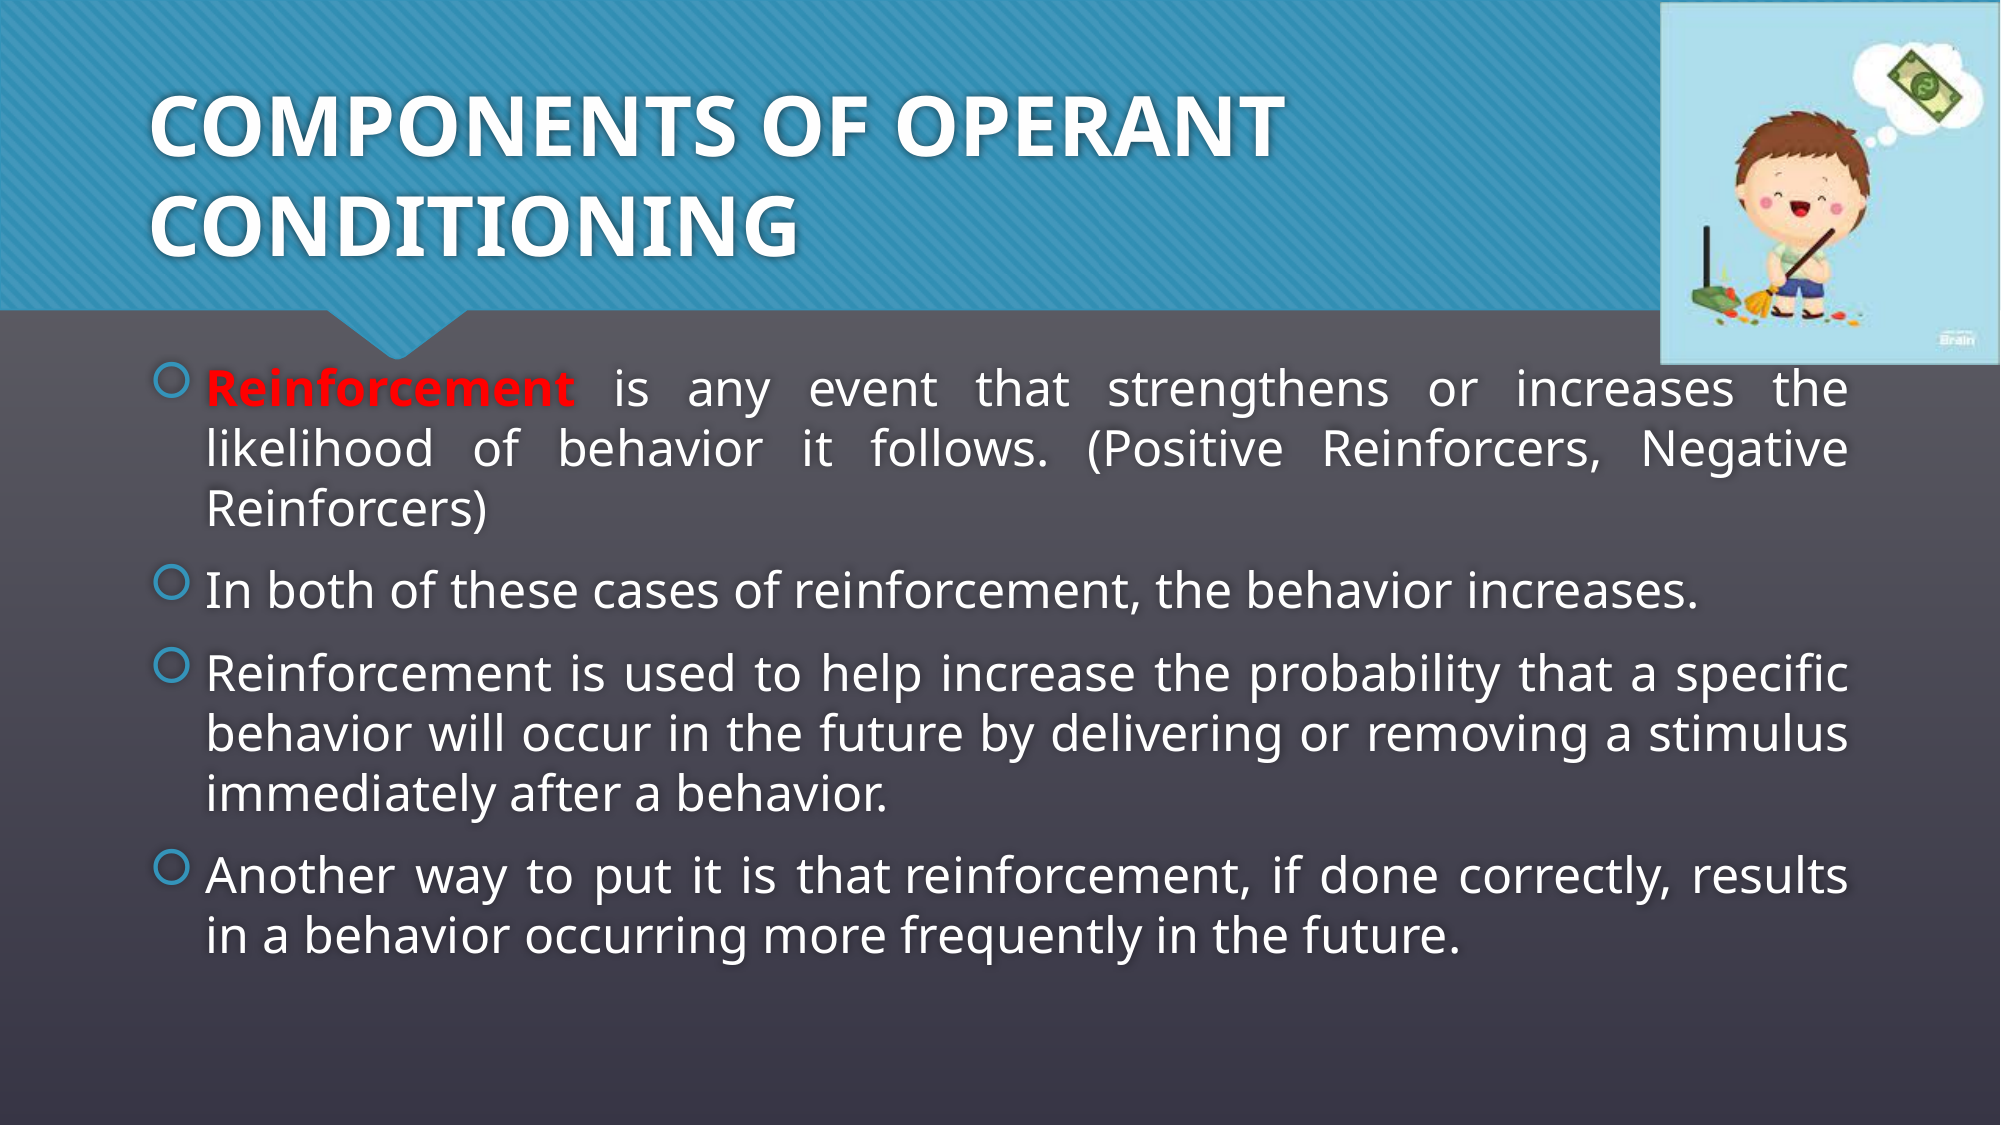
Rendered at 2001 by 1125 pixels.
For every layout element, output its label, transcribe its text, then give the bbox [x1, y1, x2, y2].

list Reinforcement is any event that strengthens or increases the likelihood of behavior it follows. (Positive Reinforcers, Negative Reinforcers) In both of these cases of reinforcement, the behavior increases. Reinforcement is used to help increase the probability that a specific behavior will occur in the future by delivering or removing a stimulus immediately after a behavior. Another way to put it is that reinforcement, if done correctly, results in a behavior occurring more frequently in the future. [134, 364, 1866, 1021]
title COMPONENTS OF OPERANT CONDITIONING [132, 121, 1660, 282]
picture [1660, 1, 2000, 365]
